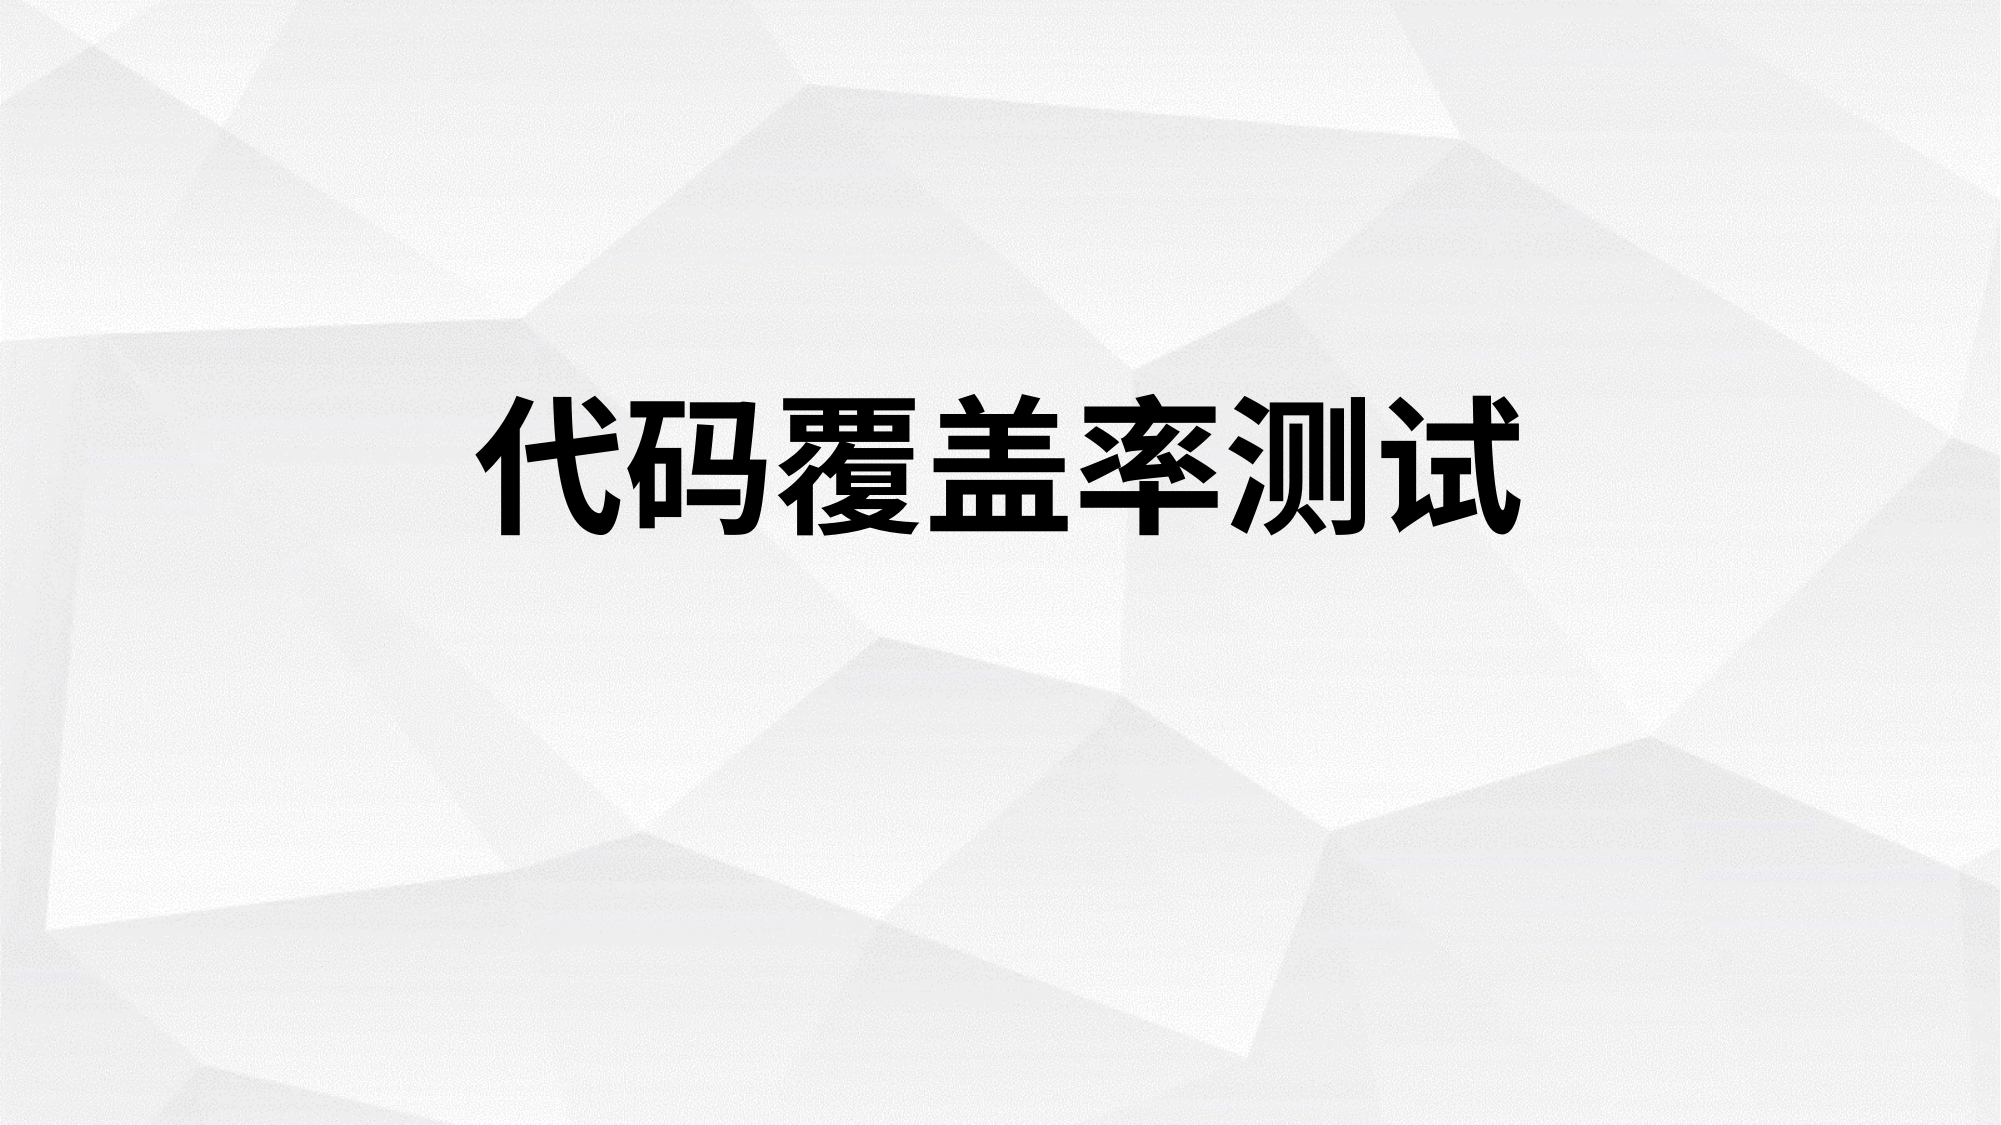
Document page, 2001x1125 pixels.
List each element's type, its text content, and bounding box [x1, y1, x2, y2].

picture [0, 0, 2001, 1125]
title 代码覆盖率测试 [367, 365, 1633, 563]
